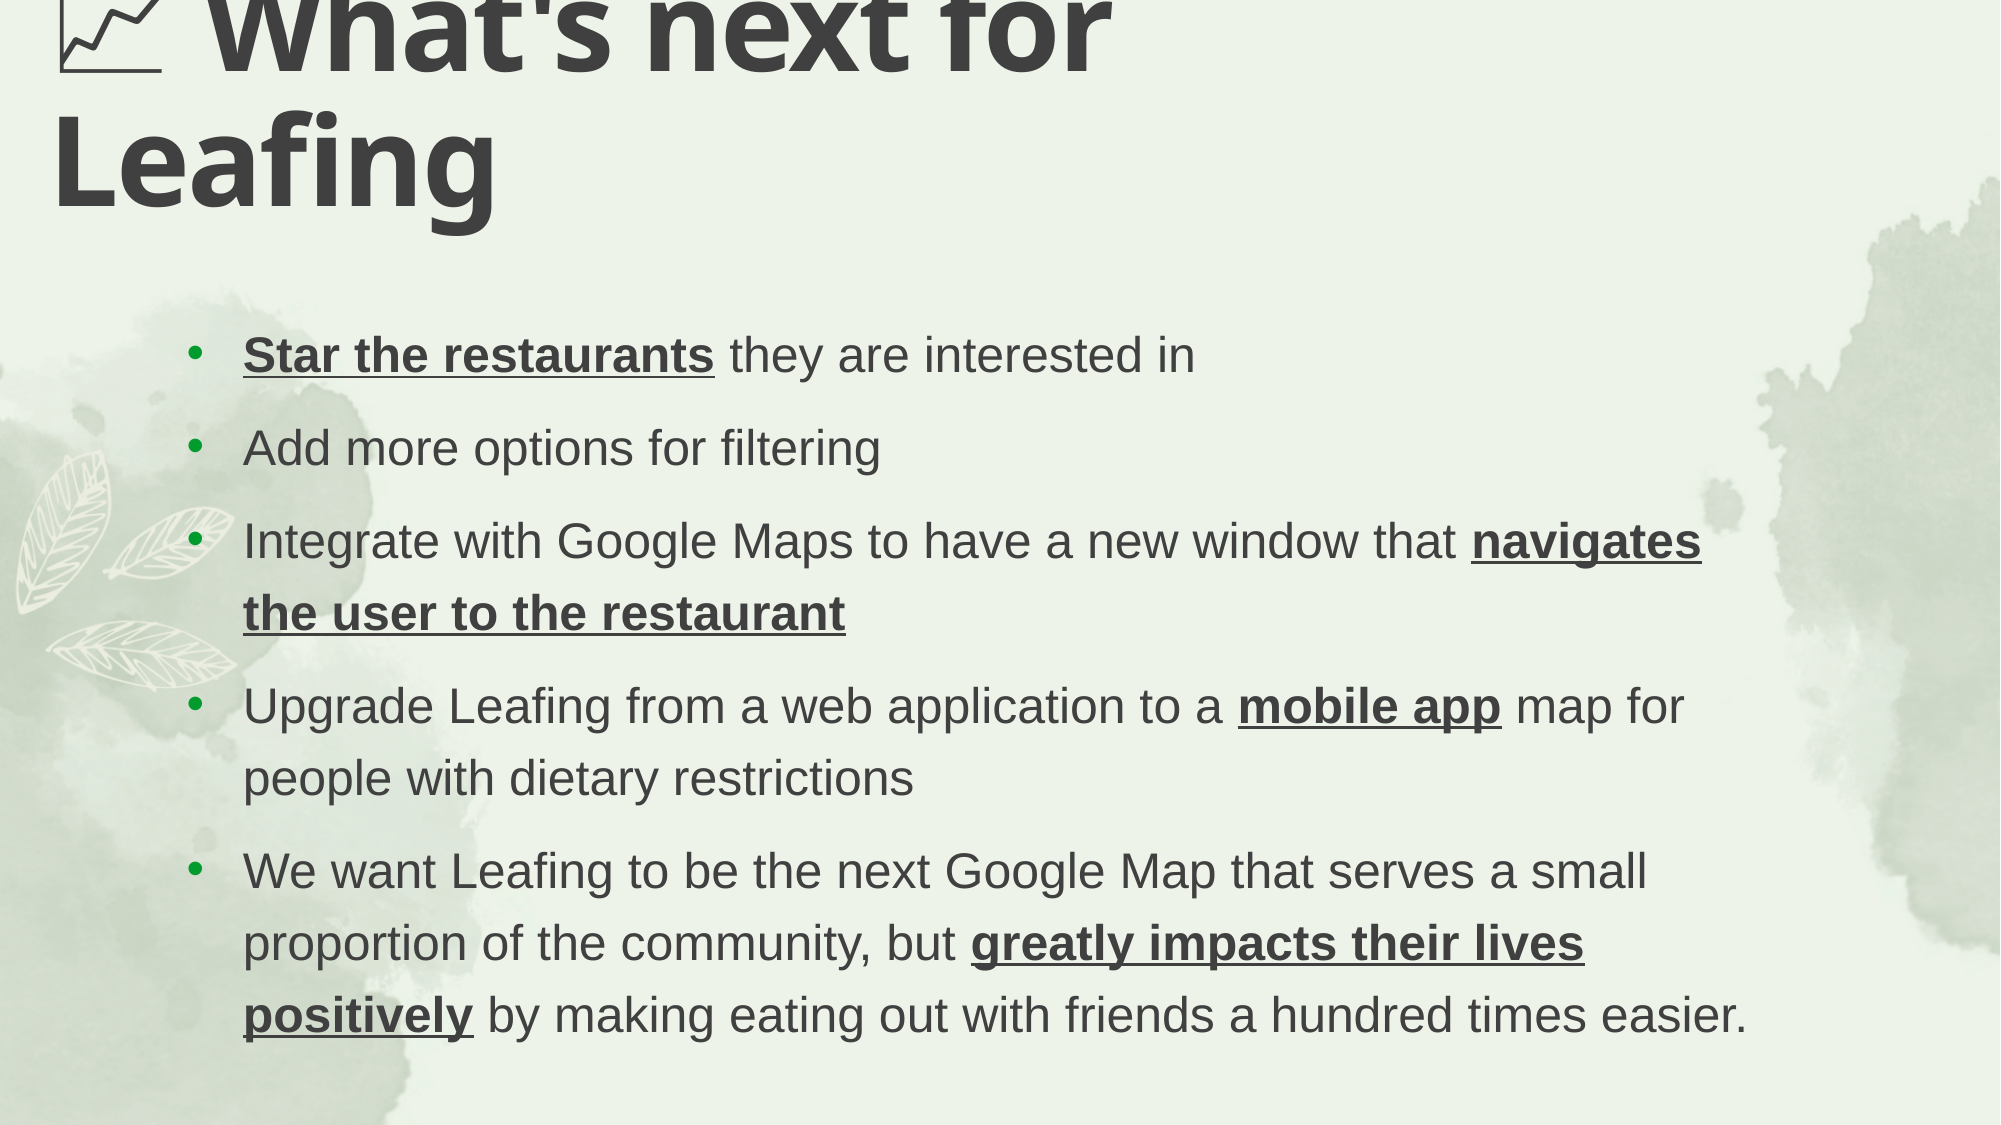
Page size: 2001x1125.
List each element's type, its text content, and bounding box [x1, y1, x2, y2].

title 📈 What's next for Leafing [0, 0, 1935, 588]
subtitle Star the restaurants they are interested in Add more options for filtering Integrate with Google Maps to have a new window that navigates the user to the restaurant Upgrade Leafing from a web application to a mobile app map for people with dietary restrictions We want Leafing to be the next Google Map that serves a small proportion of the community, but greatly impacts their lives positively by making eating out with friends a hundred times easier. [186, 310, 1784, 865]
